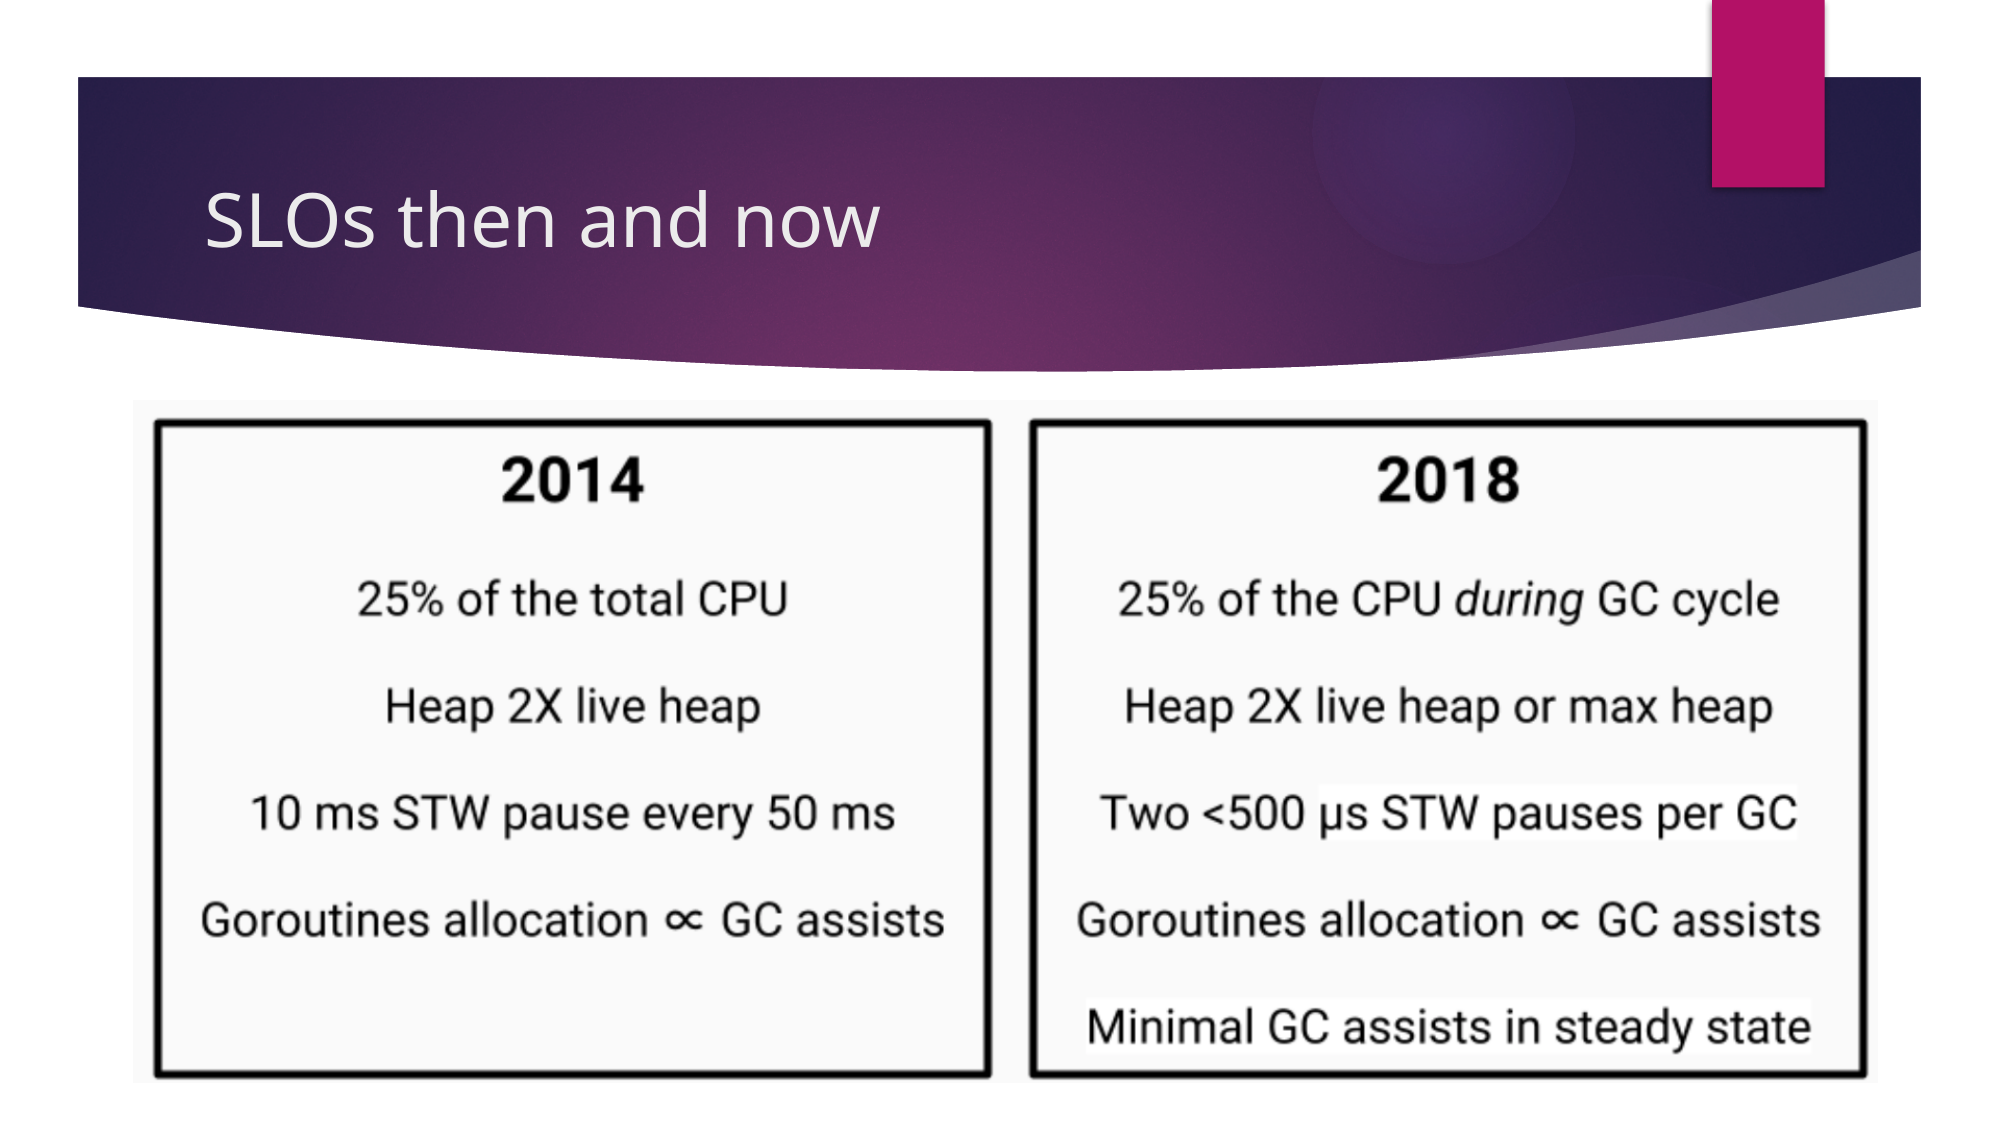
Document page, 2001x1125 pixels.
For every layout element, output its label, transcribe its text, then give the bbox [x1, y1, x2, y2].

picture [133, 400, 1878, 1083]
title SLOs then and now [189, 159, 1627, 276]
